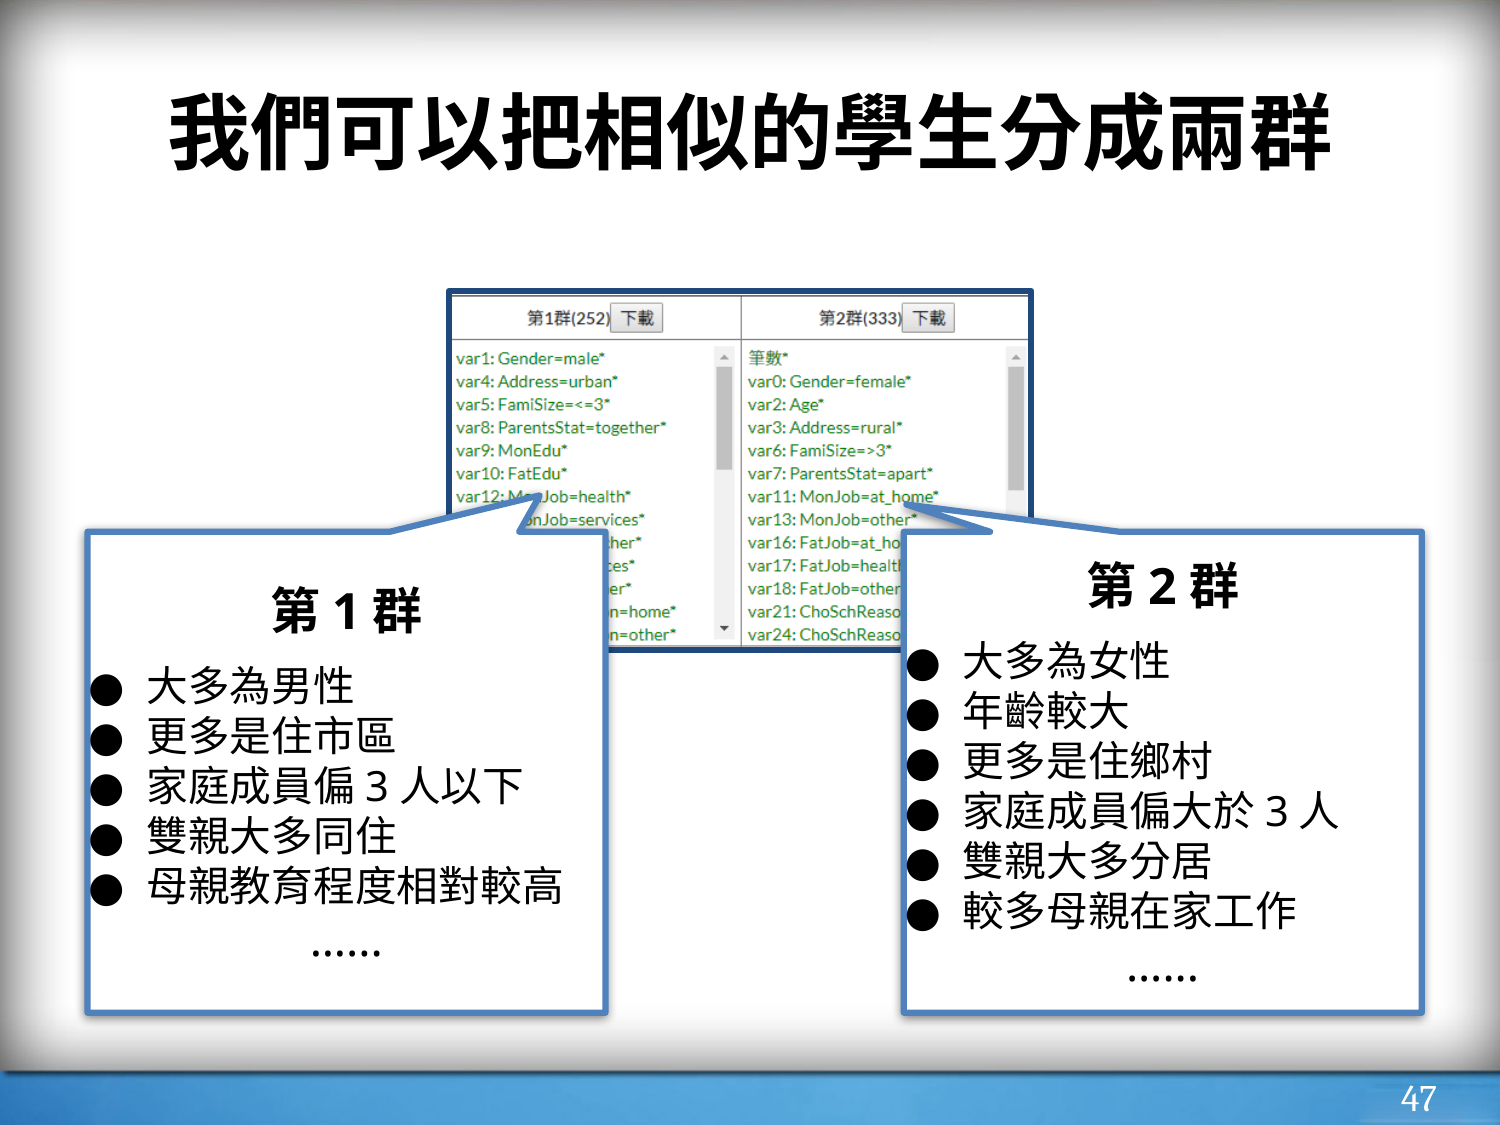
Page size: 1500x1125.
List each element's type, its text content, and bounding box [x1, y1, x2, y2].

picture [0, 0, 1500, 1125]
title 我們可以把相似的學生分成兩群 [78, 27, 1422, 232]
text_box 第1群 大多為男性 更多是住市區 家庭成員偏3人以下 雙親大多同住 母親教育程度相對較高 …... [87, 518, 606, 1013]
slide_number ‹#› [1350, 1074, 1488, 1118]
text_box 第2群 大多為女性 年齡較大 更多是住鄉村 家庭成員偏大於3人 雙親大多分居 較多母親在家工作 …... [903, 520, 1422, 1013]
